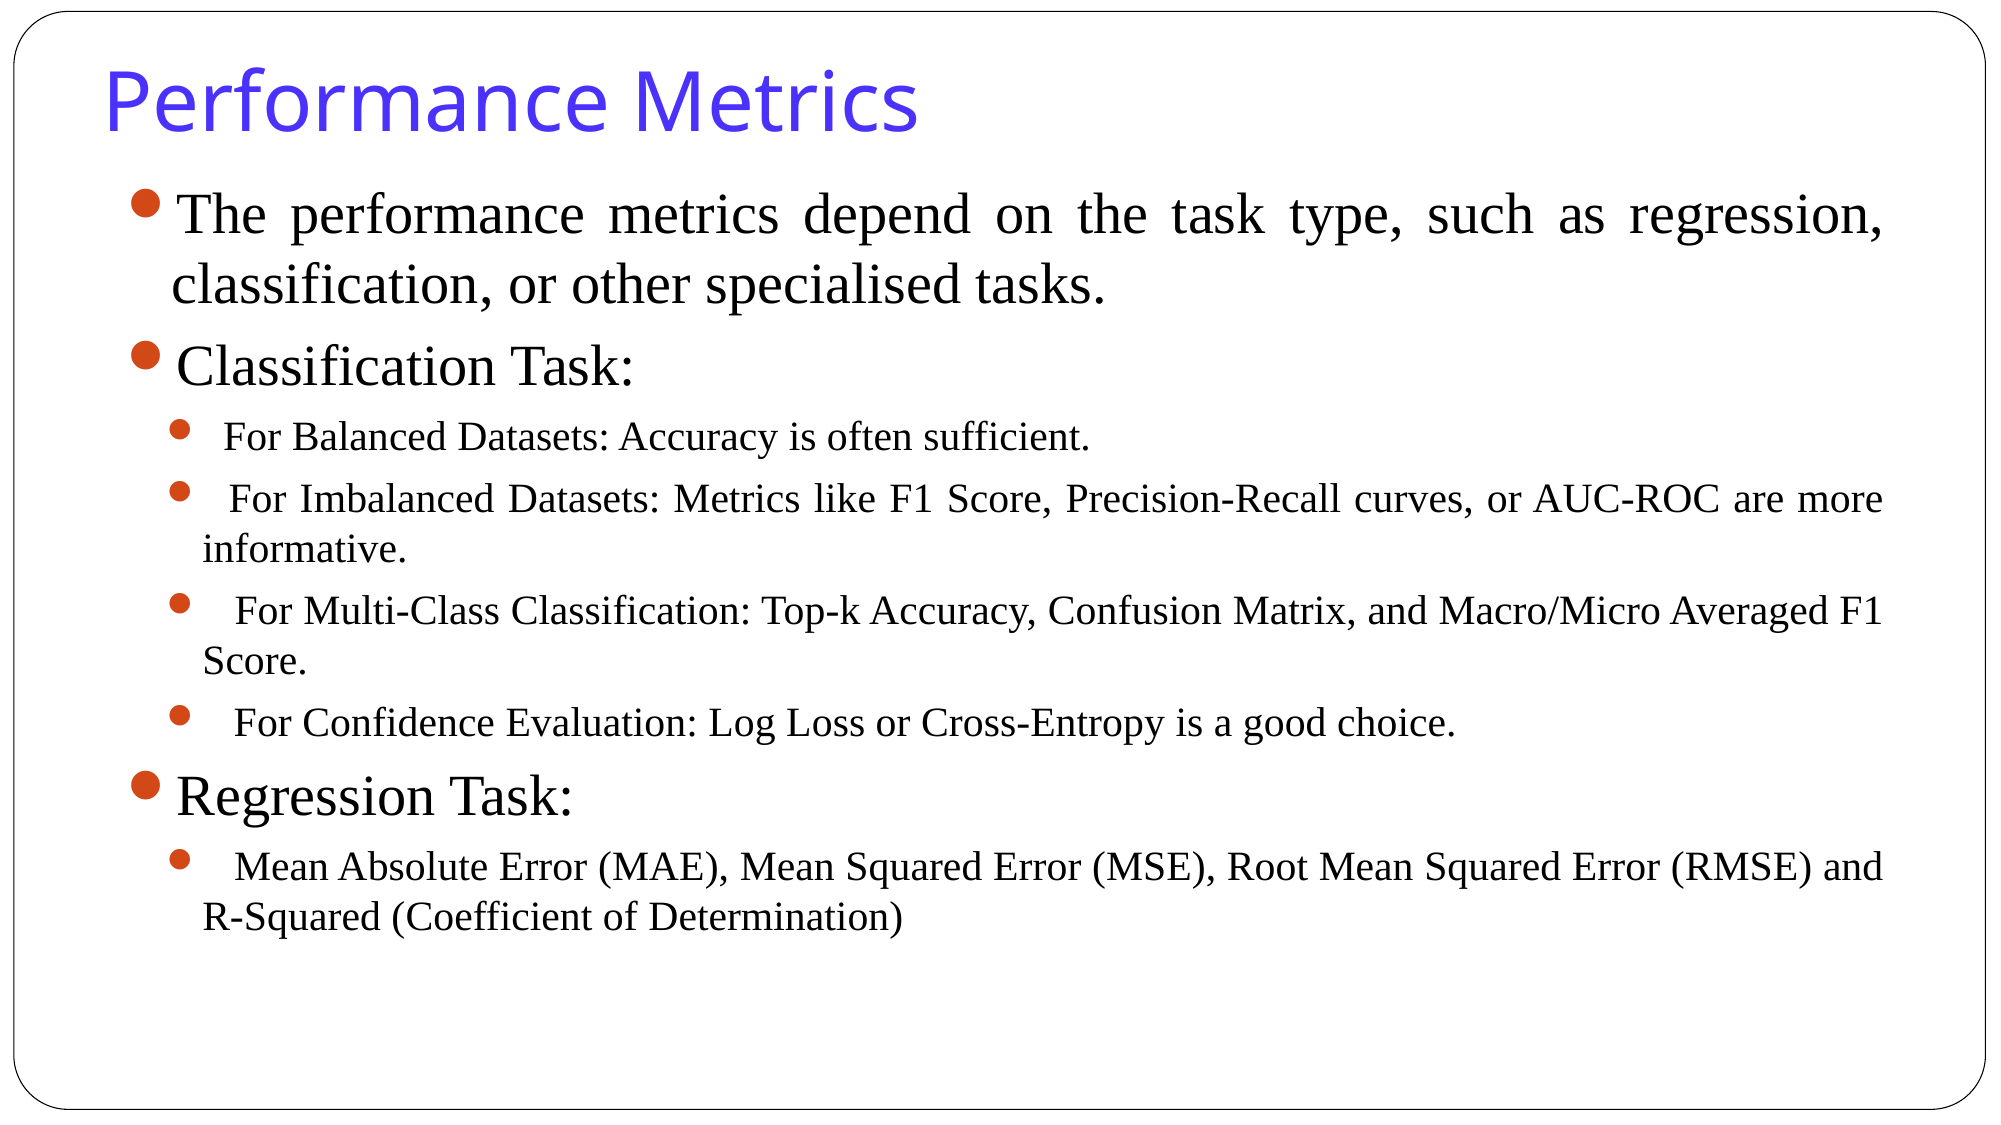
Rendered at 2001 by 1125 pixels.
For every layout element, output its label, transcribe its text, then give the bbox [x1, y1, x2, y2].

text_box Performance Metrics [87, 40, 1363, 164]
text_box The performance metrics depend on the task type, such as regression, classification, or other specialised tasks. Classification Task: For Balanced Datasets: Accuracy is often sufficient. For Imbalanced Datasets: Metrics like F1 Score, Precision-Recall curves, or AUC-ROC are more informative. For Multi-Class Classification: Top-k Accuracy, Confusion Matrix, and Macro/Micro Averaged F1 Score. For Confidence Evaluation: Log Loss or Cross-Entropy is a good choice. Regression Task: Mean Absolute Error (MAE), Mean Squared Error (MSE), Root Mean Squared Error (RMSE) and R-Squared (Coefficient of Determination) [112, 167, 1900, 947]
